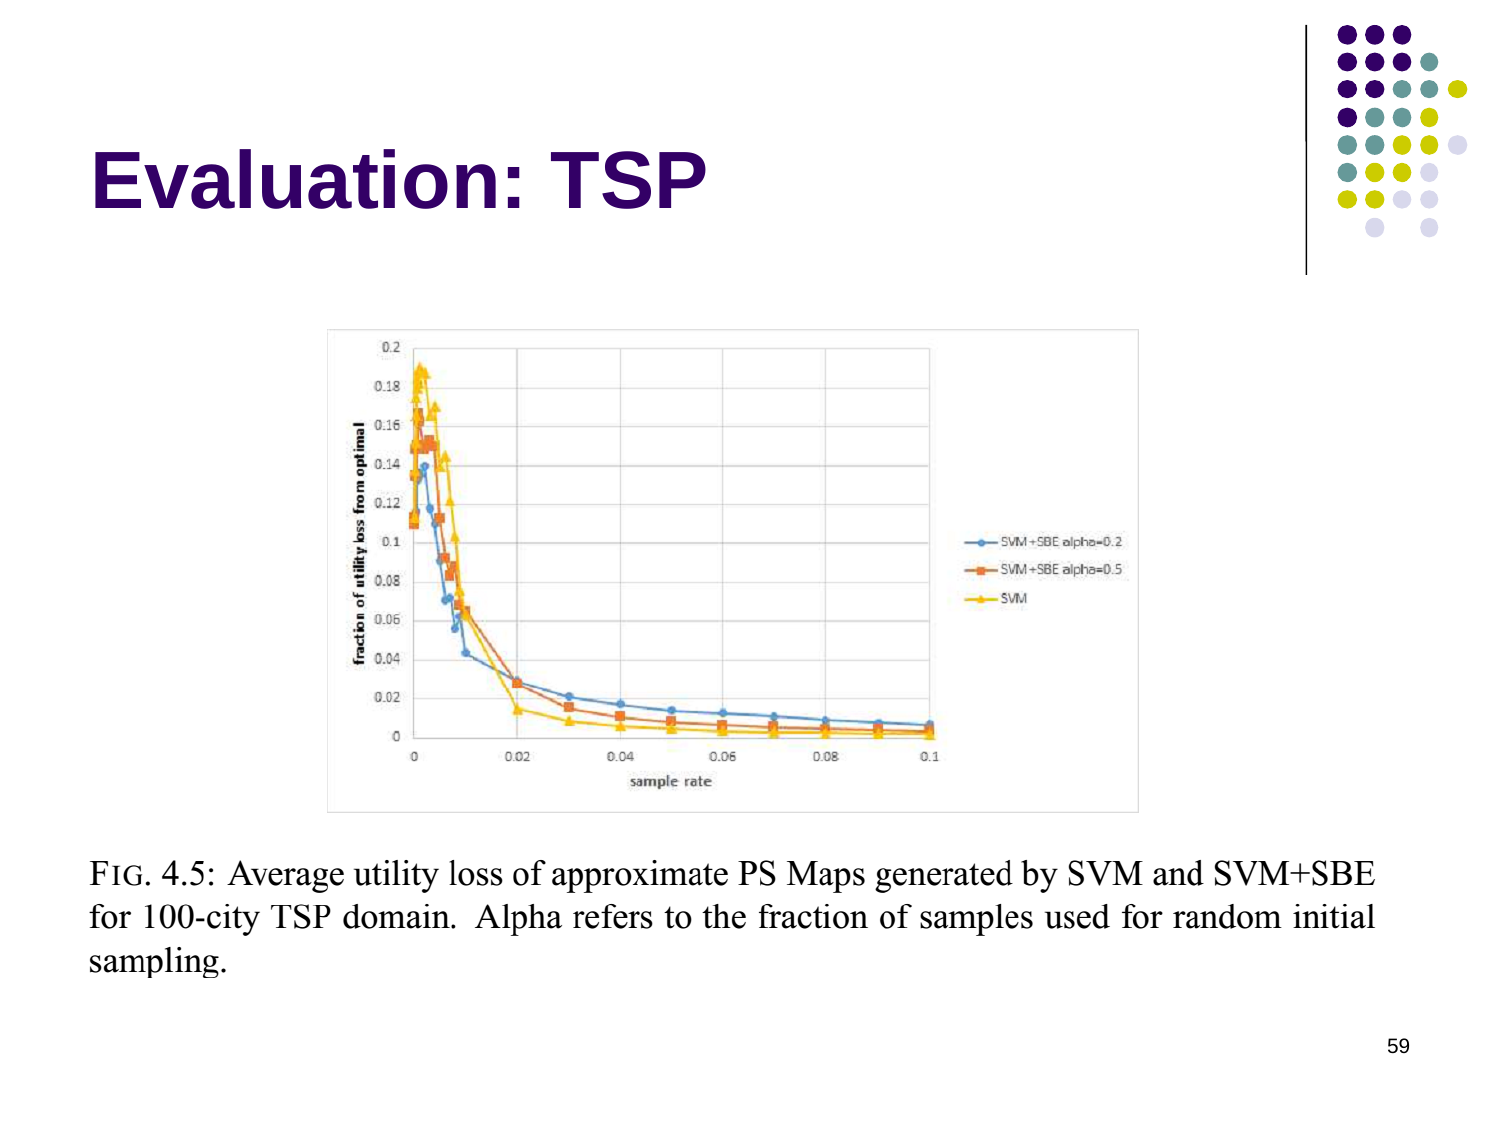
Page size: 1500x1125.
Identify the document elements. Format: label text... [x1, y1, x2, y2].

picture [79, 324, 1381, 978]
title Evaluation: TSP [75, 20, 1313, 233]
slide_number 59 [1074, 1024, 1426, 1101]
